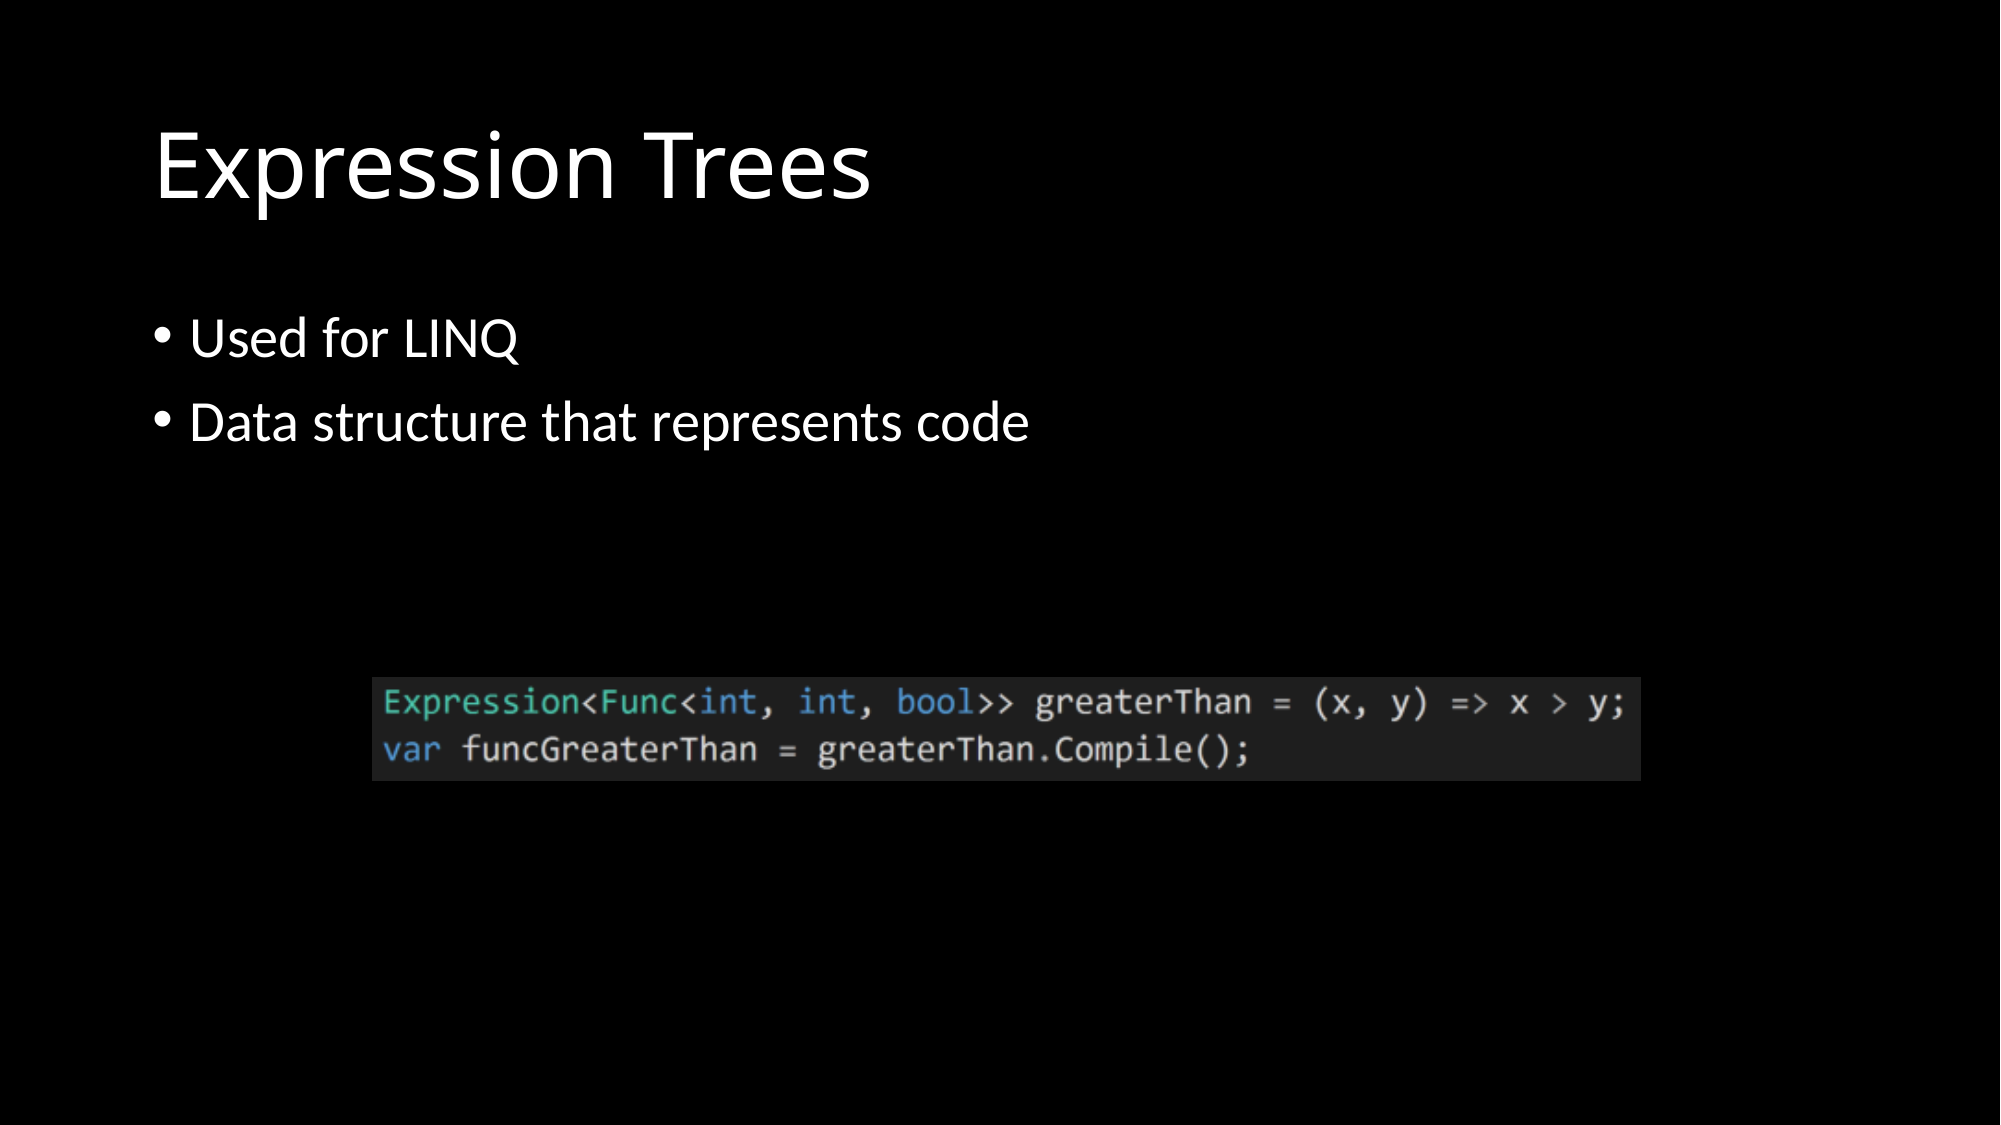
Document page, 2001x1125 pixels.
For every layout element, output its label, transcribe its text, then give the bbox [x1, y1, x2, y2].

list Used for LINQ Data structure that represents code [137, 299, 1842, 1014]
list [372, 677, 1641, 781]
title Expression Trees [137, 59, 1863, 278]
